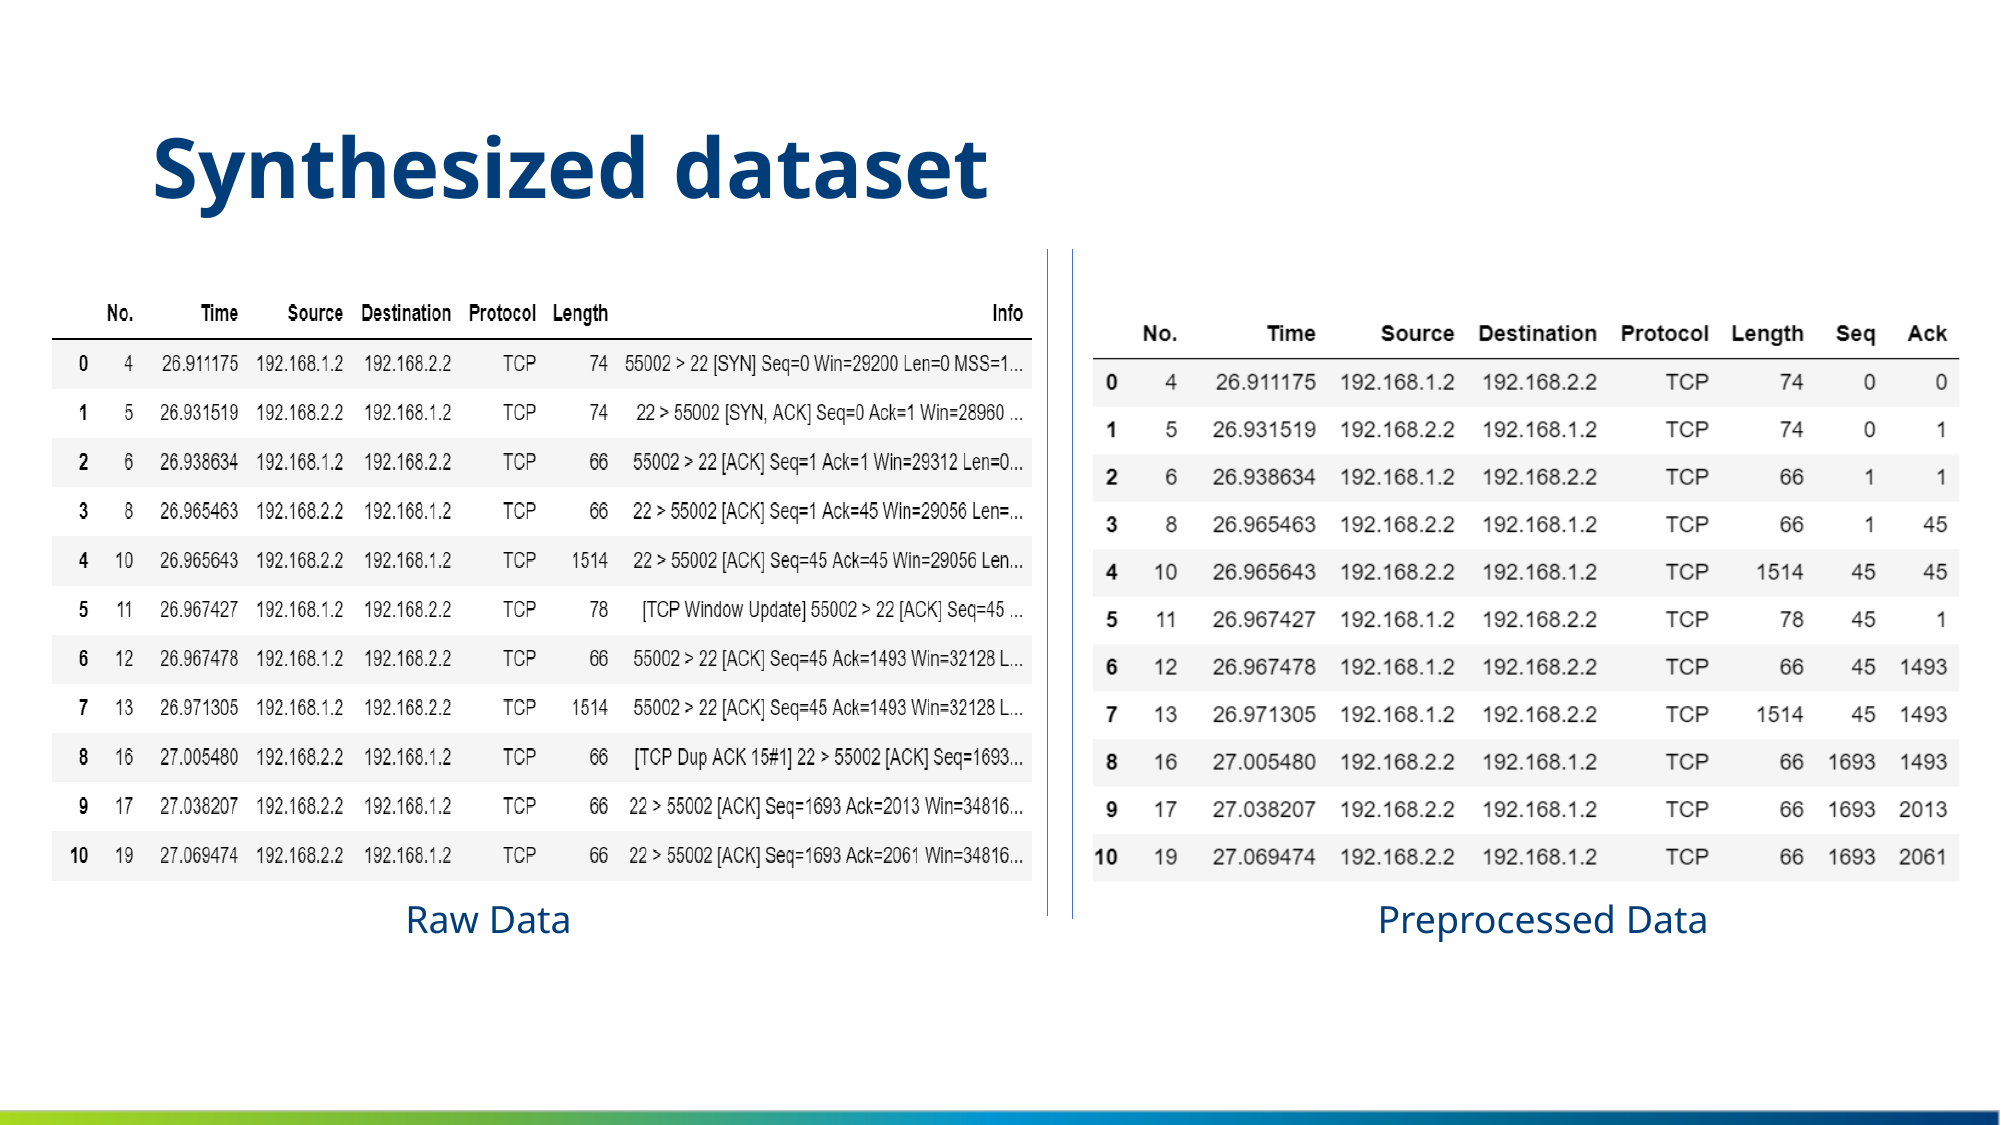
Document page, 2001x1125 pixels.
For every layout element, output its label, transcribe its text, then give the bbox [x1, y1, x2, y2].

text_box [1072, 249, 1979, 950]
picture [0, 1110, 2000, 1125]
title Synthesized dataset [137, 59, 1863, 278]
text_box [47, 249, 1048, 950]
